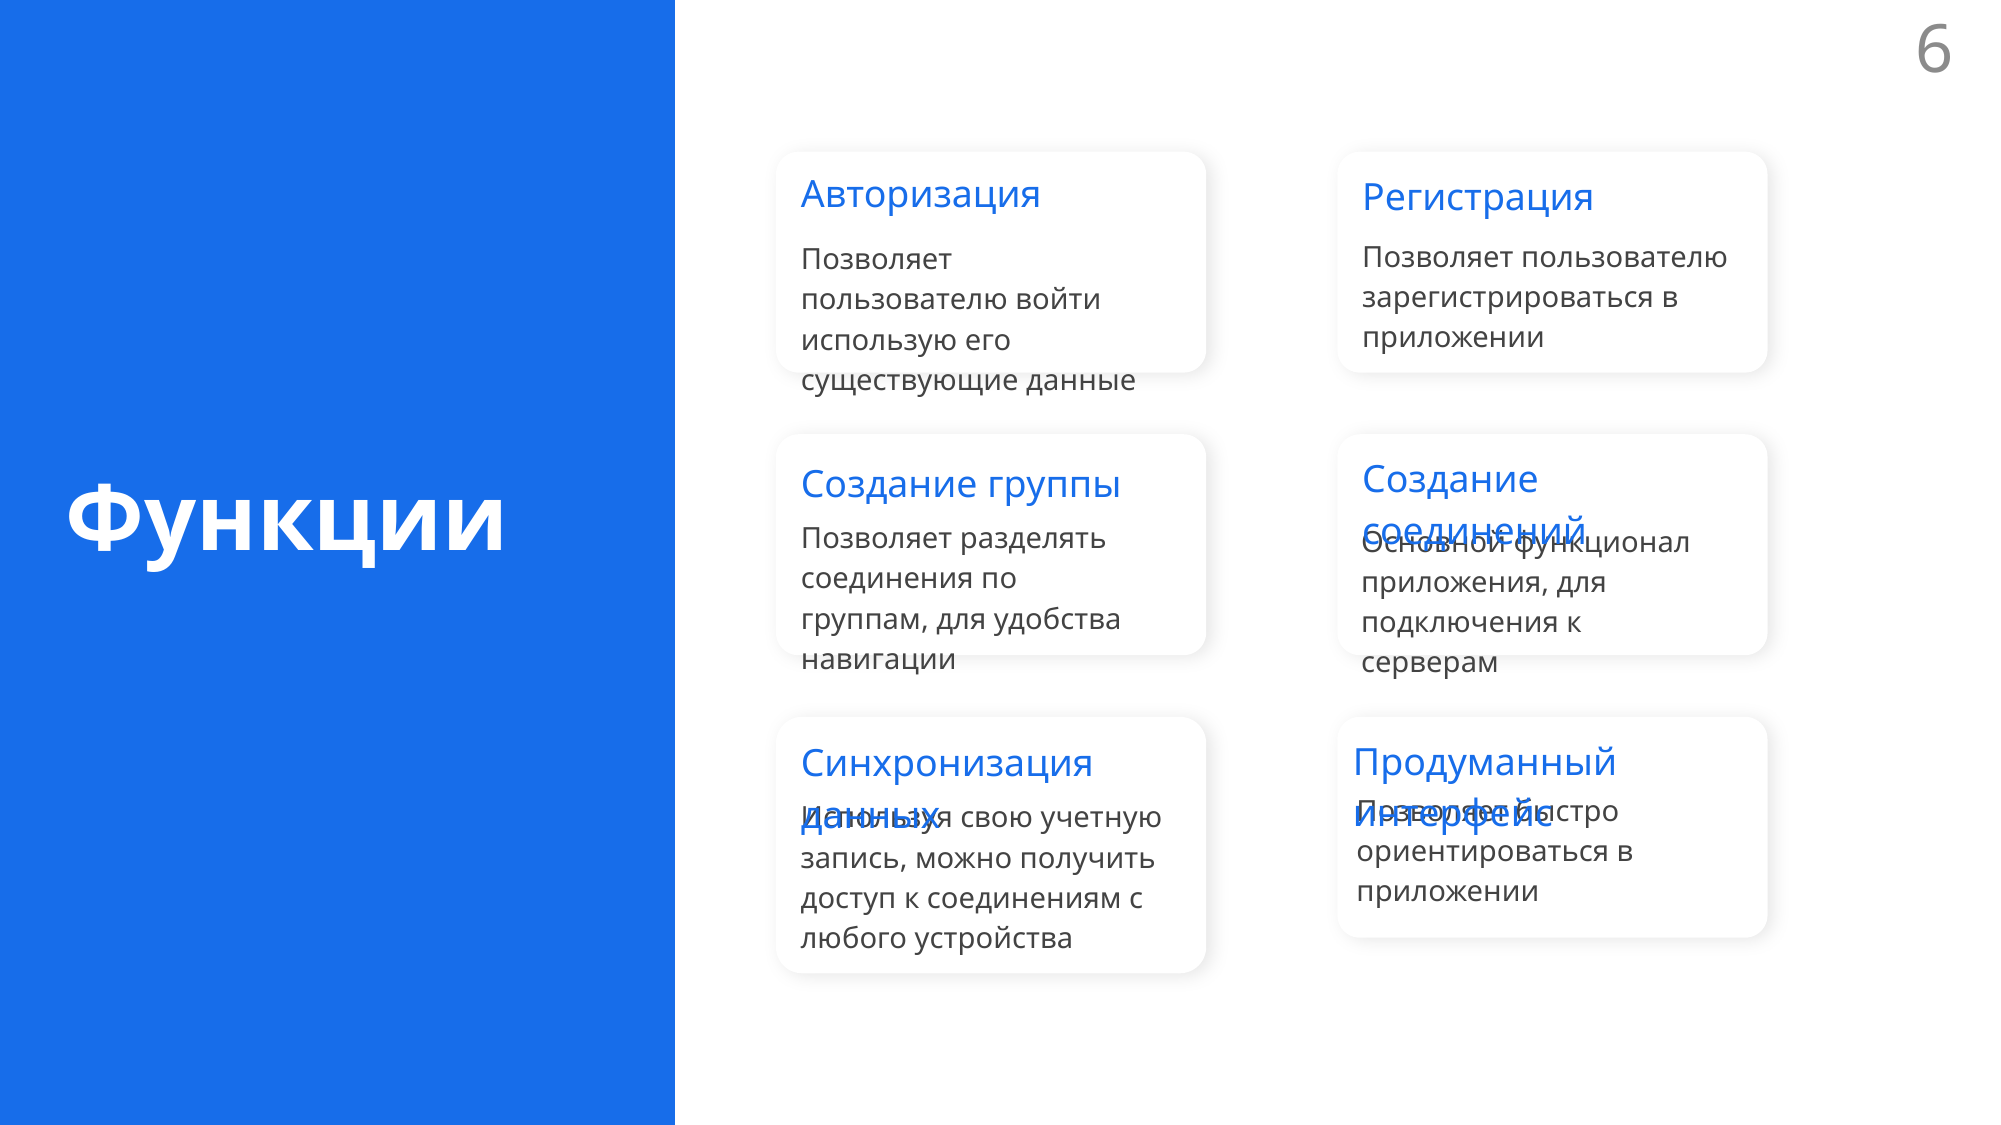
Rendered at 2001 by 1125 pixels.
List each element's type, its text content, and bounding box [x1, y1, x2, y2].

text_box [0, 0, 676, 1125]
title Функции [50, 377, 556, 665]
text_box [775, 434, 1207, 656]
text_box 6 [1890, 21, 1969, 81]
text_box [775, 716, 1207, 974]
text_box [1337, 716, 1780, 938]
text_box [775, 151, 1207, 373]
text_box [1337, 434, 1768, 656]
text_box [1337, 151, 1768, 373]
